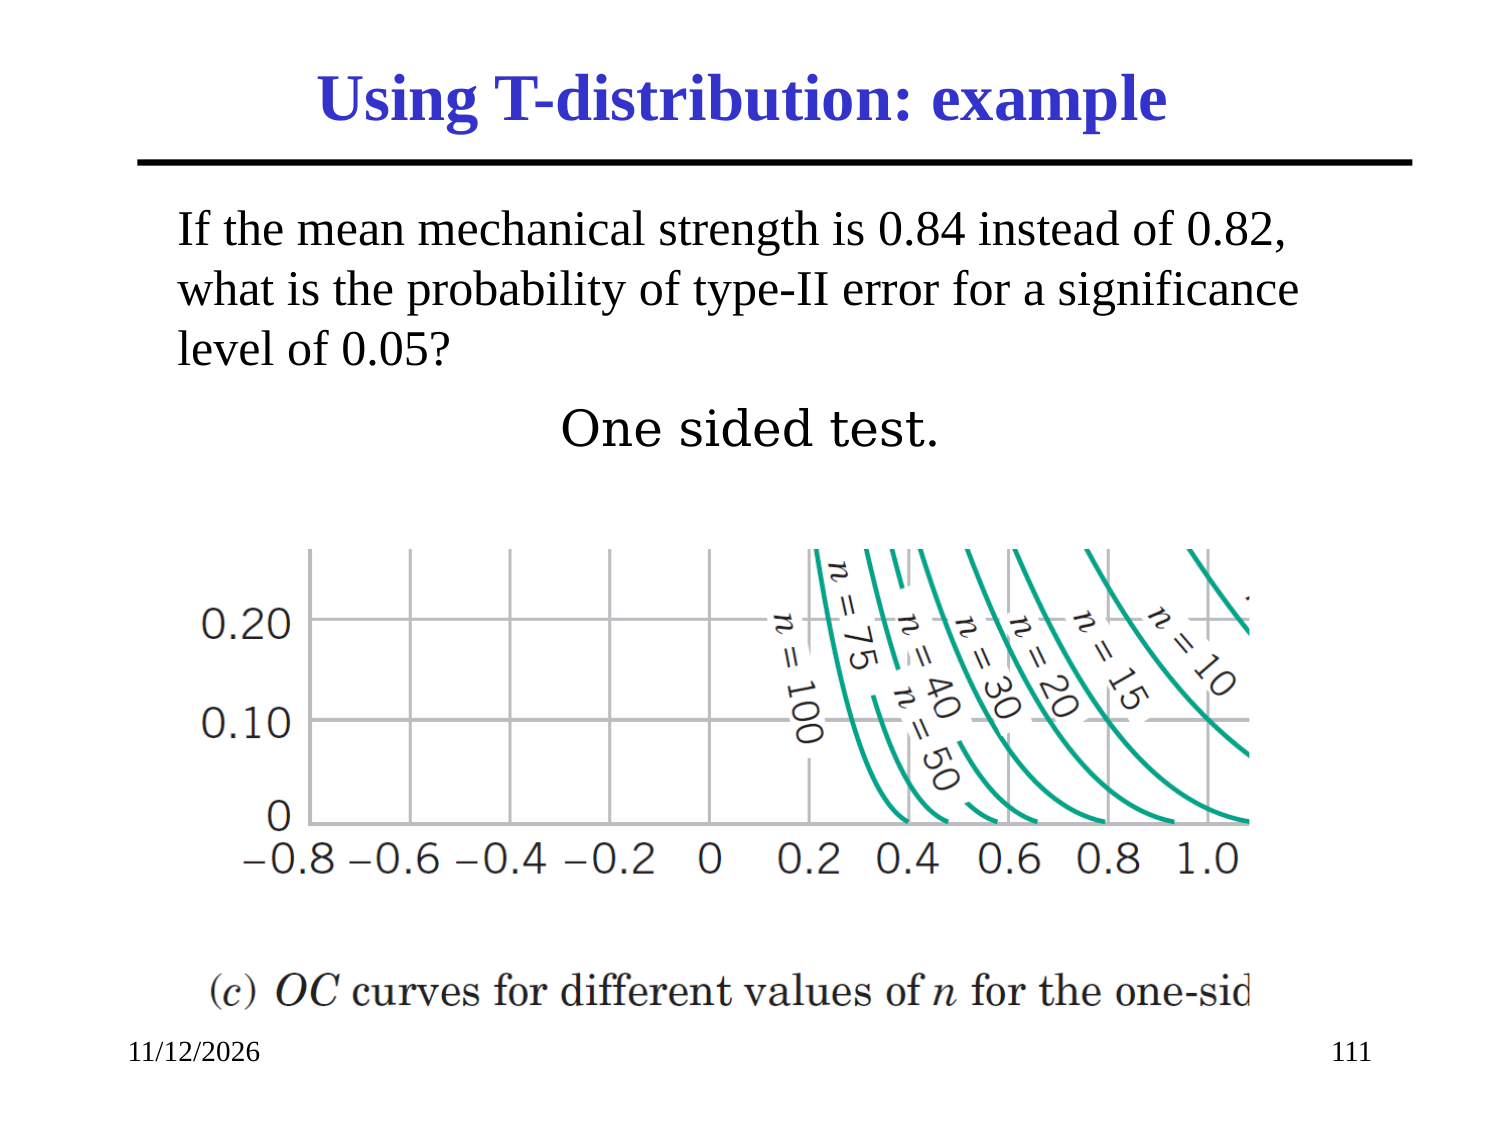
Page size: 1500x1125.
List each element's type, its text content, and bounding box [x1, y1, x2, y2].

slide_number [112, 1024, 426, 1101]
picture [161, 549, 1250, 1088]
text_box Using T-distribution: example [301, 46, 1199, 141]
text_box If the mean mechanical strength is 0.84 instead of 0.82, what is the probability of type-II error for a significance level of 0.05? [162, 187, 1338, 383]
slide_number 111 [1074, 1024, 1388, 1101]
